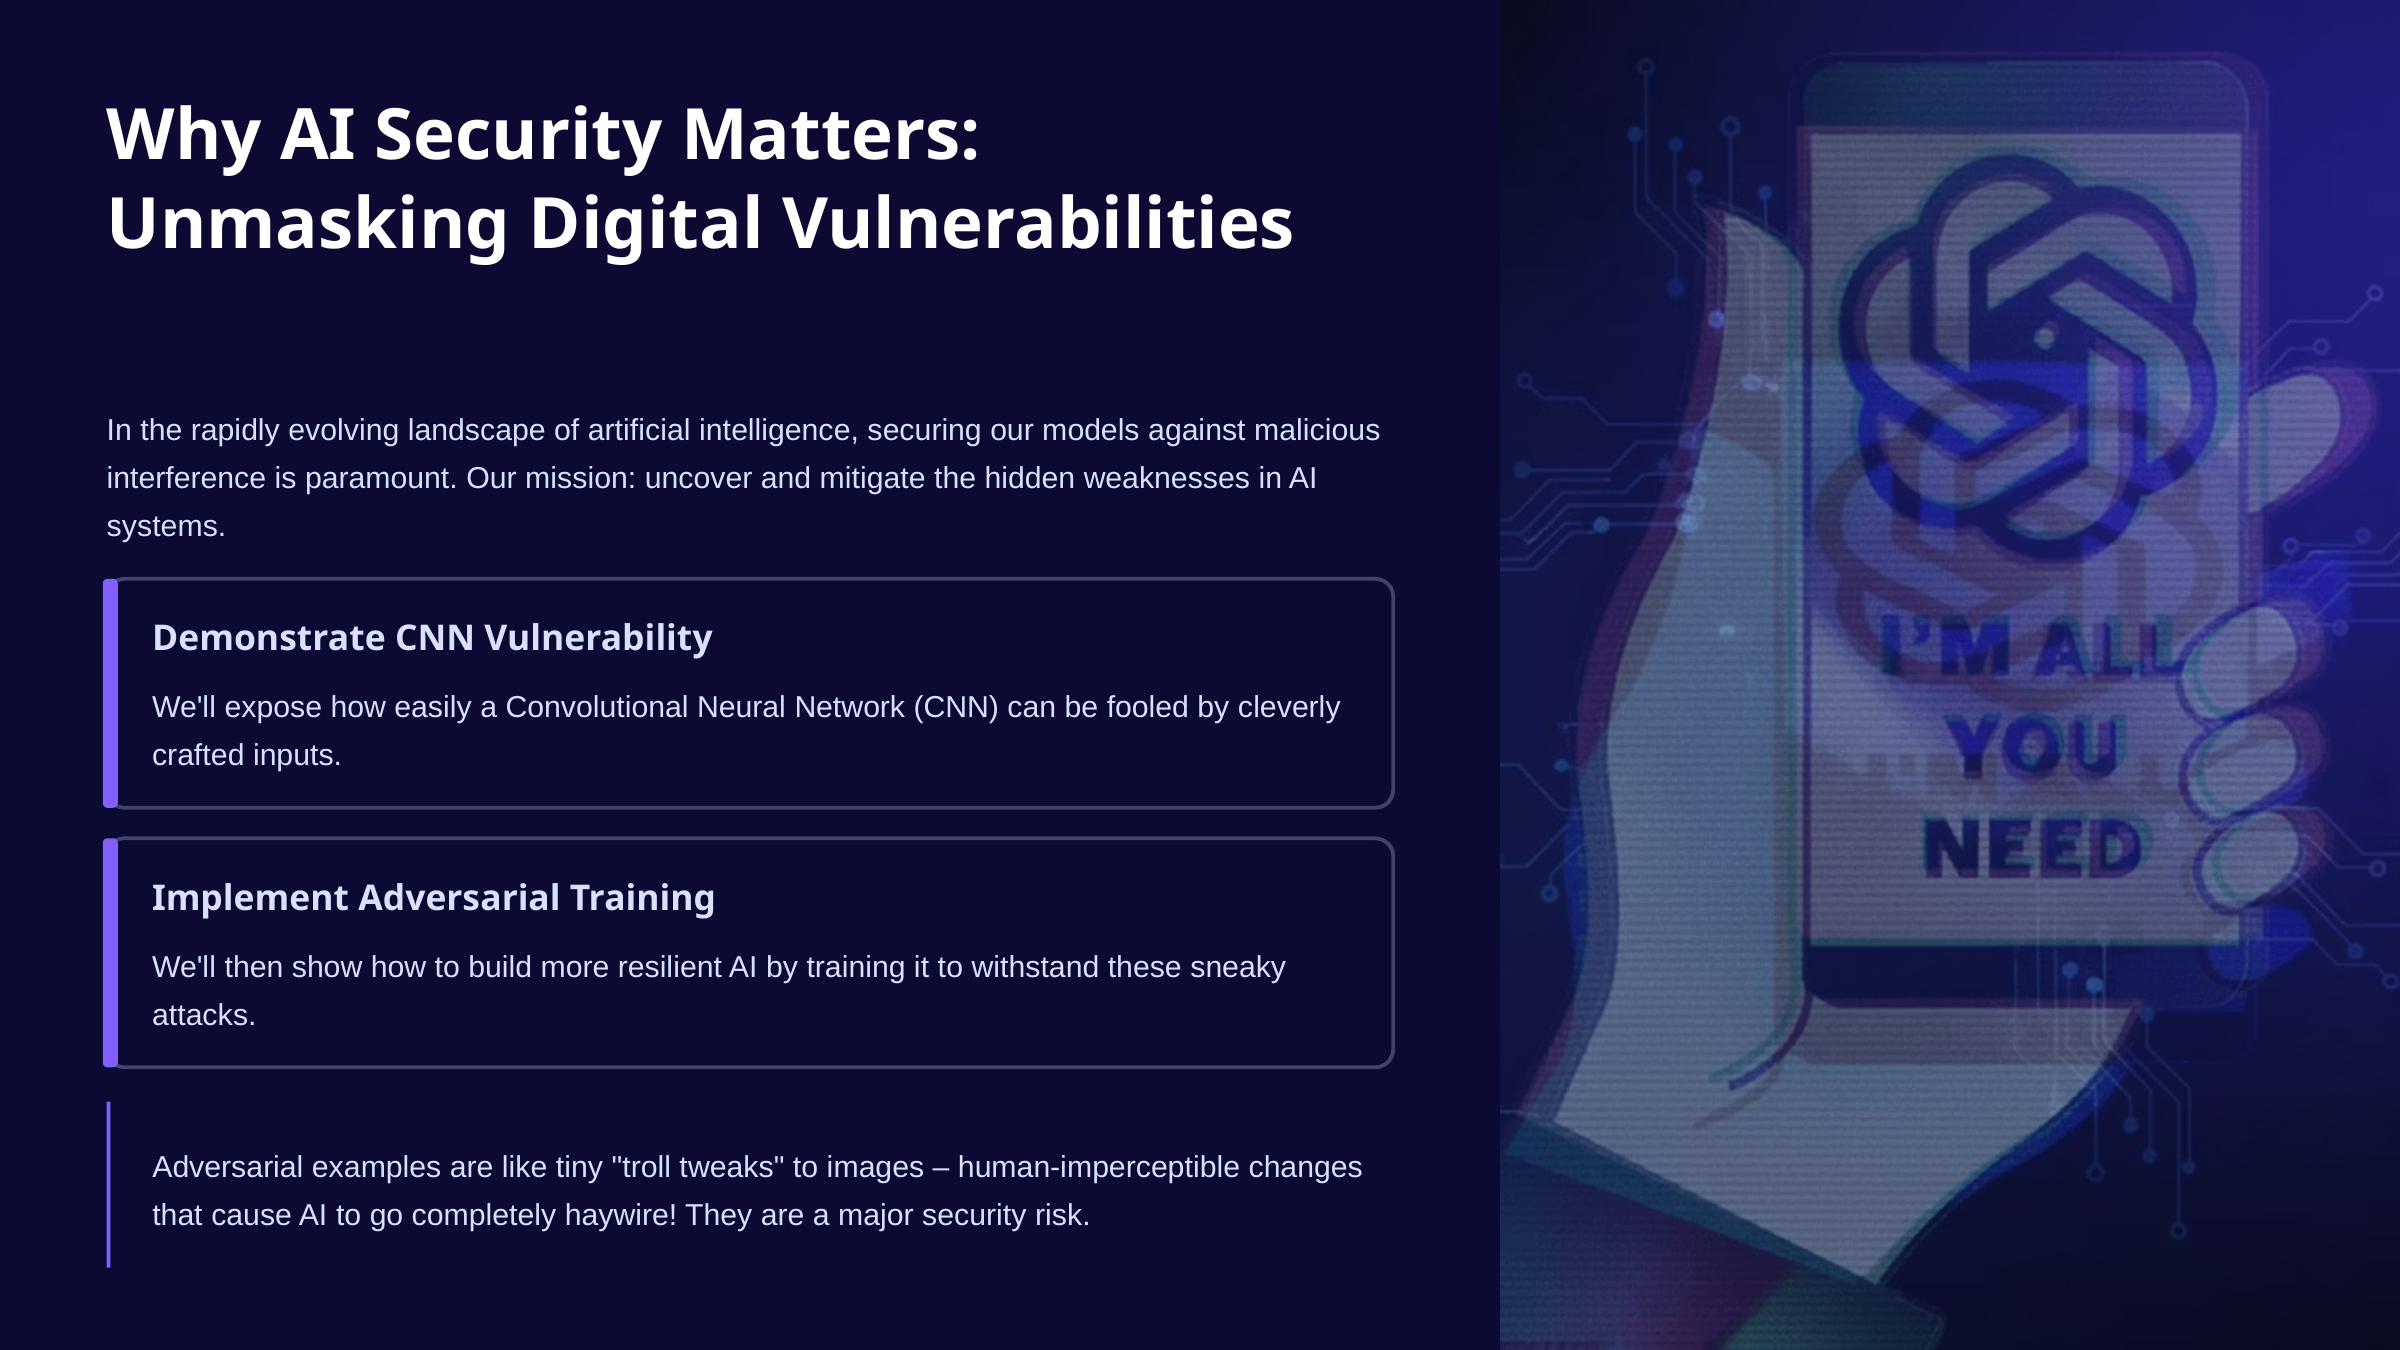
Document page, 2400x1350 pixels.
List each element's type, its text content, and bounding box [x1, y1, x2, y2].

text_box Demonstrate CNN Vulnerability [152, 612, 773, 658]
text_box Adversarial examples are like tiny "troll tweaks" to images – human-imperceptible changes that cause AI to go completely haywire! They are a major security risk. [152, 1135, 1394, 1234]
text_box [117, 838, 1394, 1068]
text_box [106, 1101, 111, 1268]
text_box [117, 578, 1394, 808]
text_box We'll then show how to build more resilient AI by training it to withstand these sneaky attacks. [152, 935, 1360, 1034]
picture [1499, 0, 2400, 1350]
text_box We'll expose how easily a Convolutional Neural Network (CNN) can be fooled by cleverly crafted inputs. [152, 676, 1360, 774]
text_box [102, 838, 118, 1068]
text_box Implement Adversarial Training [152, 872, 763, 918]
text_box Why AI Security Matters: Unmasking Digital Vulnerabilities [106, 83, 1394, 353]
text_box [102, 578, 118, 808]
text_box In the rapidly evolving landscape of artificial intelligence, securing our models against malicious interference is paramount. Our mission: uncover and mitigate the hidden weaknesses in AI systems. [106, 398, 1394, 545]
